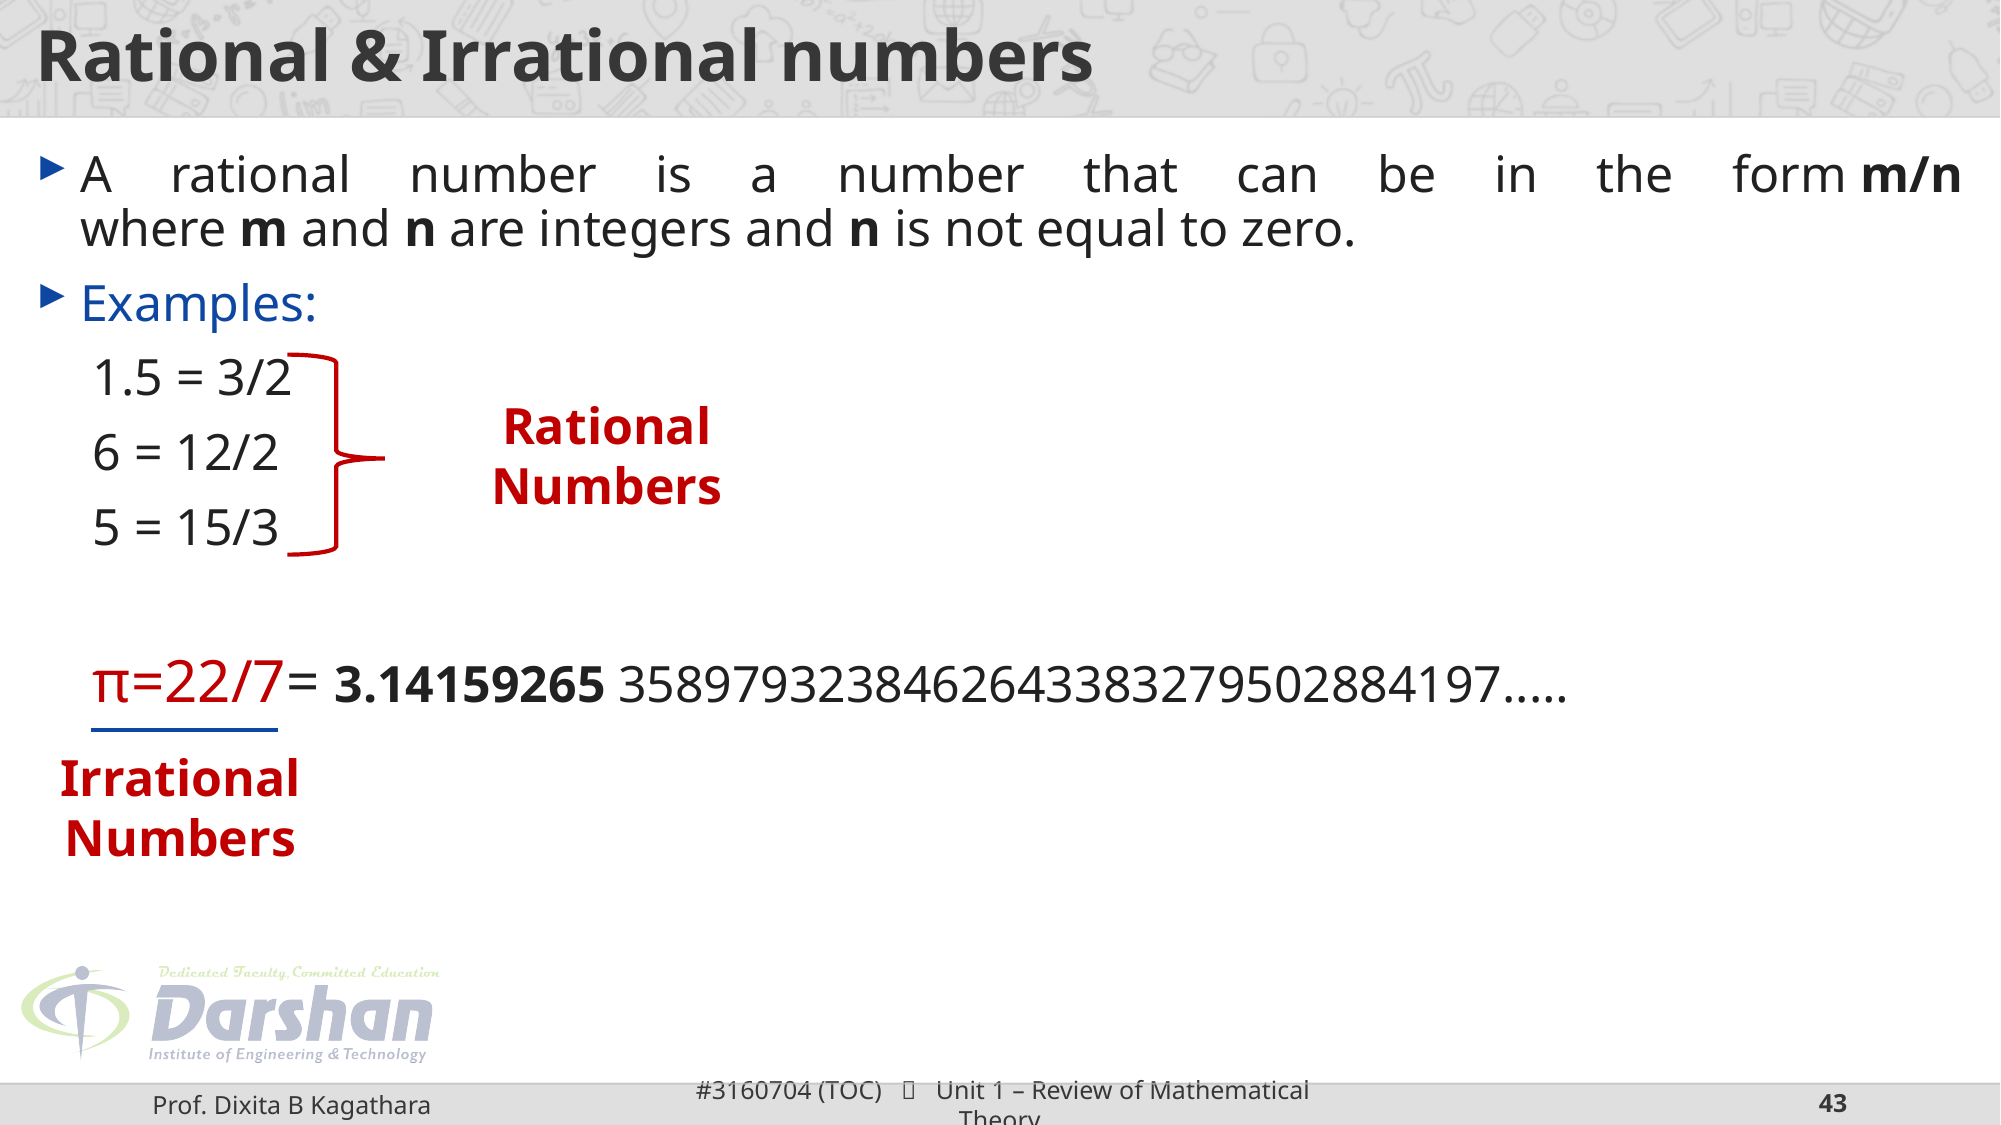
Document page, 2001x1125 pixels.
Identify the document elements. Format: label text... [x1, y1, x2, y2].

title Rational & Irrational numbers [0, 0, 2000, 117]
list A rational number is a number that can be in the form m/n where m and n are integers and n is not equal to zero. Examples: 1.5 = 3/2 6 = 12/2 5 = 15/3 π=22/7= 3.14159265 3589793238462643383279502884197..… [21, 141, 1979, 1059]
text_box Rational Numbers [412, 395, 802, 514]
text_box Note: 5!=5*4! 6!=6*5! (K+1)!=(k+1)*k! [21, 1059, 440, 1063]
text_box Irrational Numbers [0, 750, 375, 863]
text_box [287, 354, 385, 556]
